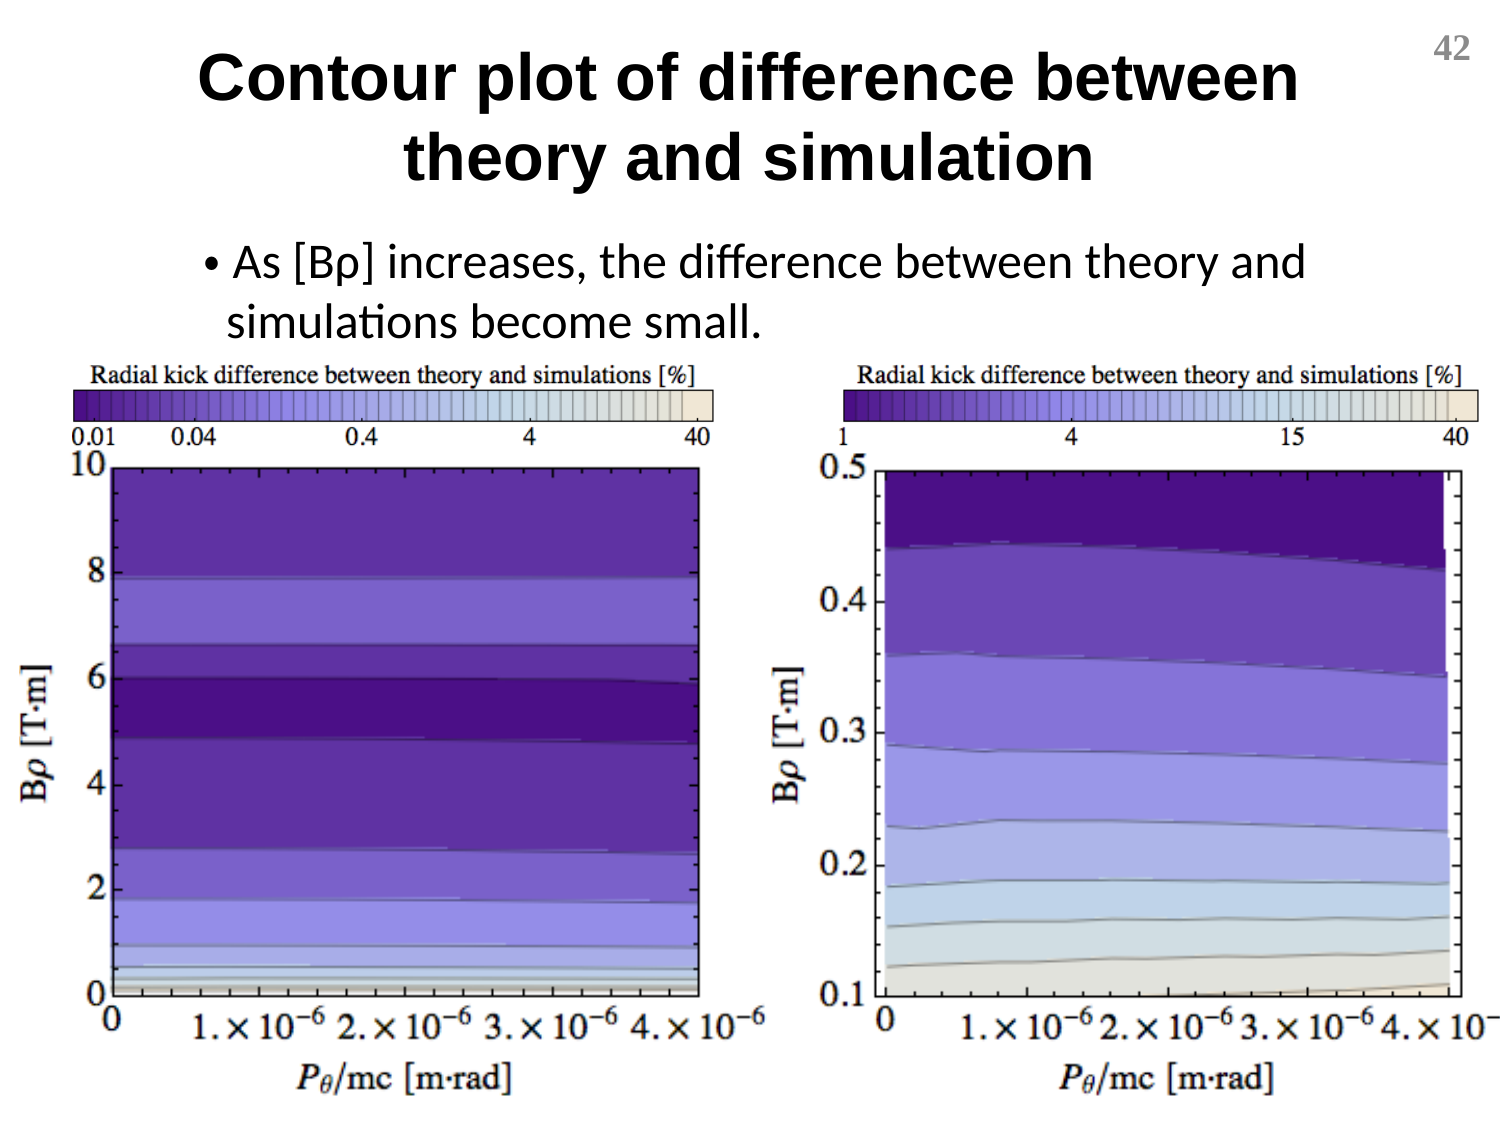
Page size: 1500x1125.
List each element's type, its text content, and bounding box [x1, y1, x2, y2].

text_box ・As [Bρ] increases, the difference between theory and simulations become small. [189, 221, 1351, 356]
slide_number 42 [1136, 15, 1487, 75]
picture [19, 364, 770, 1100]
picture [771, 364, 1500, 1103]
text_box Contour plot of difference between theory and simulation [74, 17, 1425, 211]
